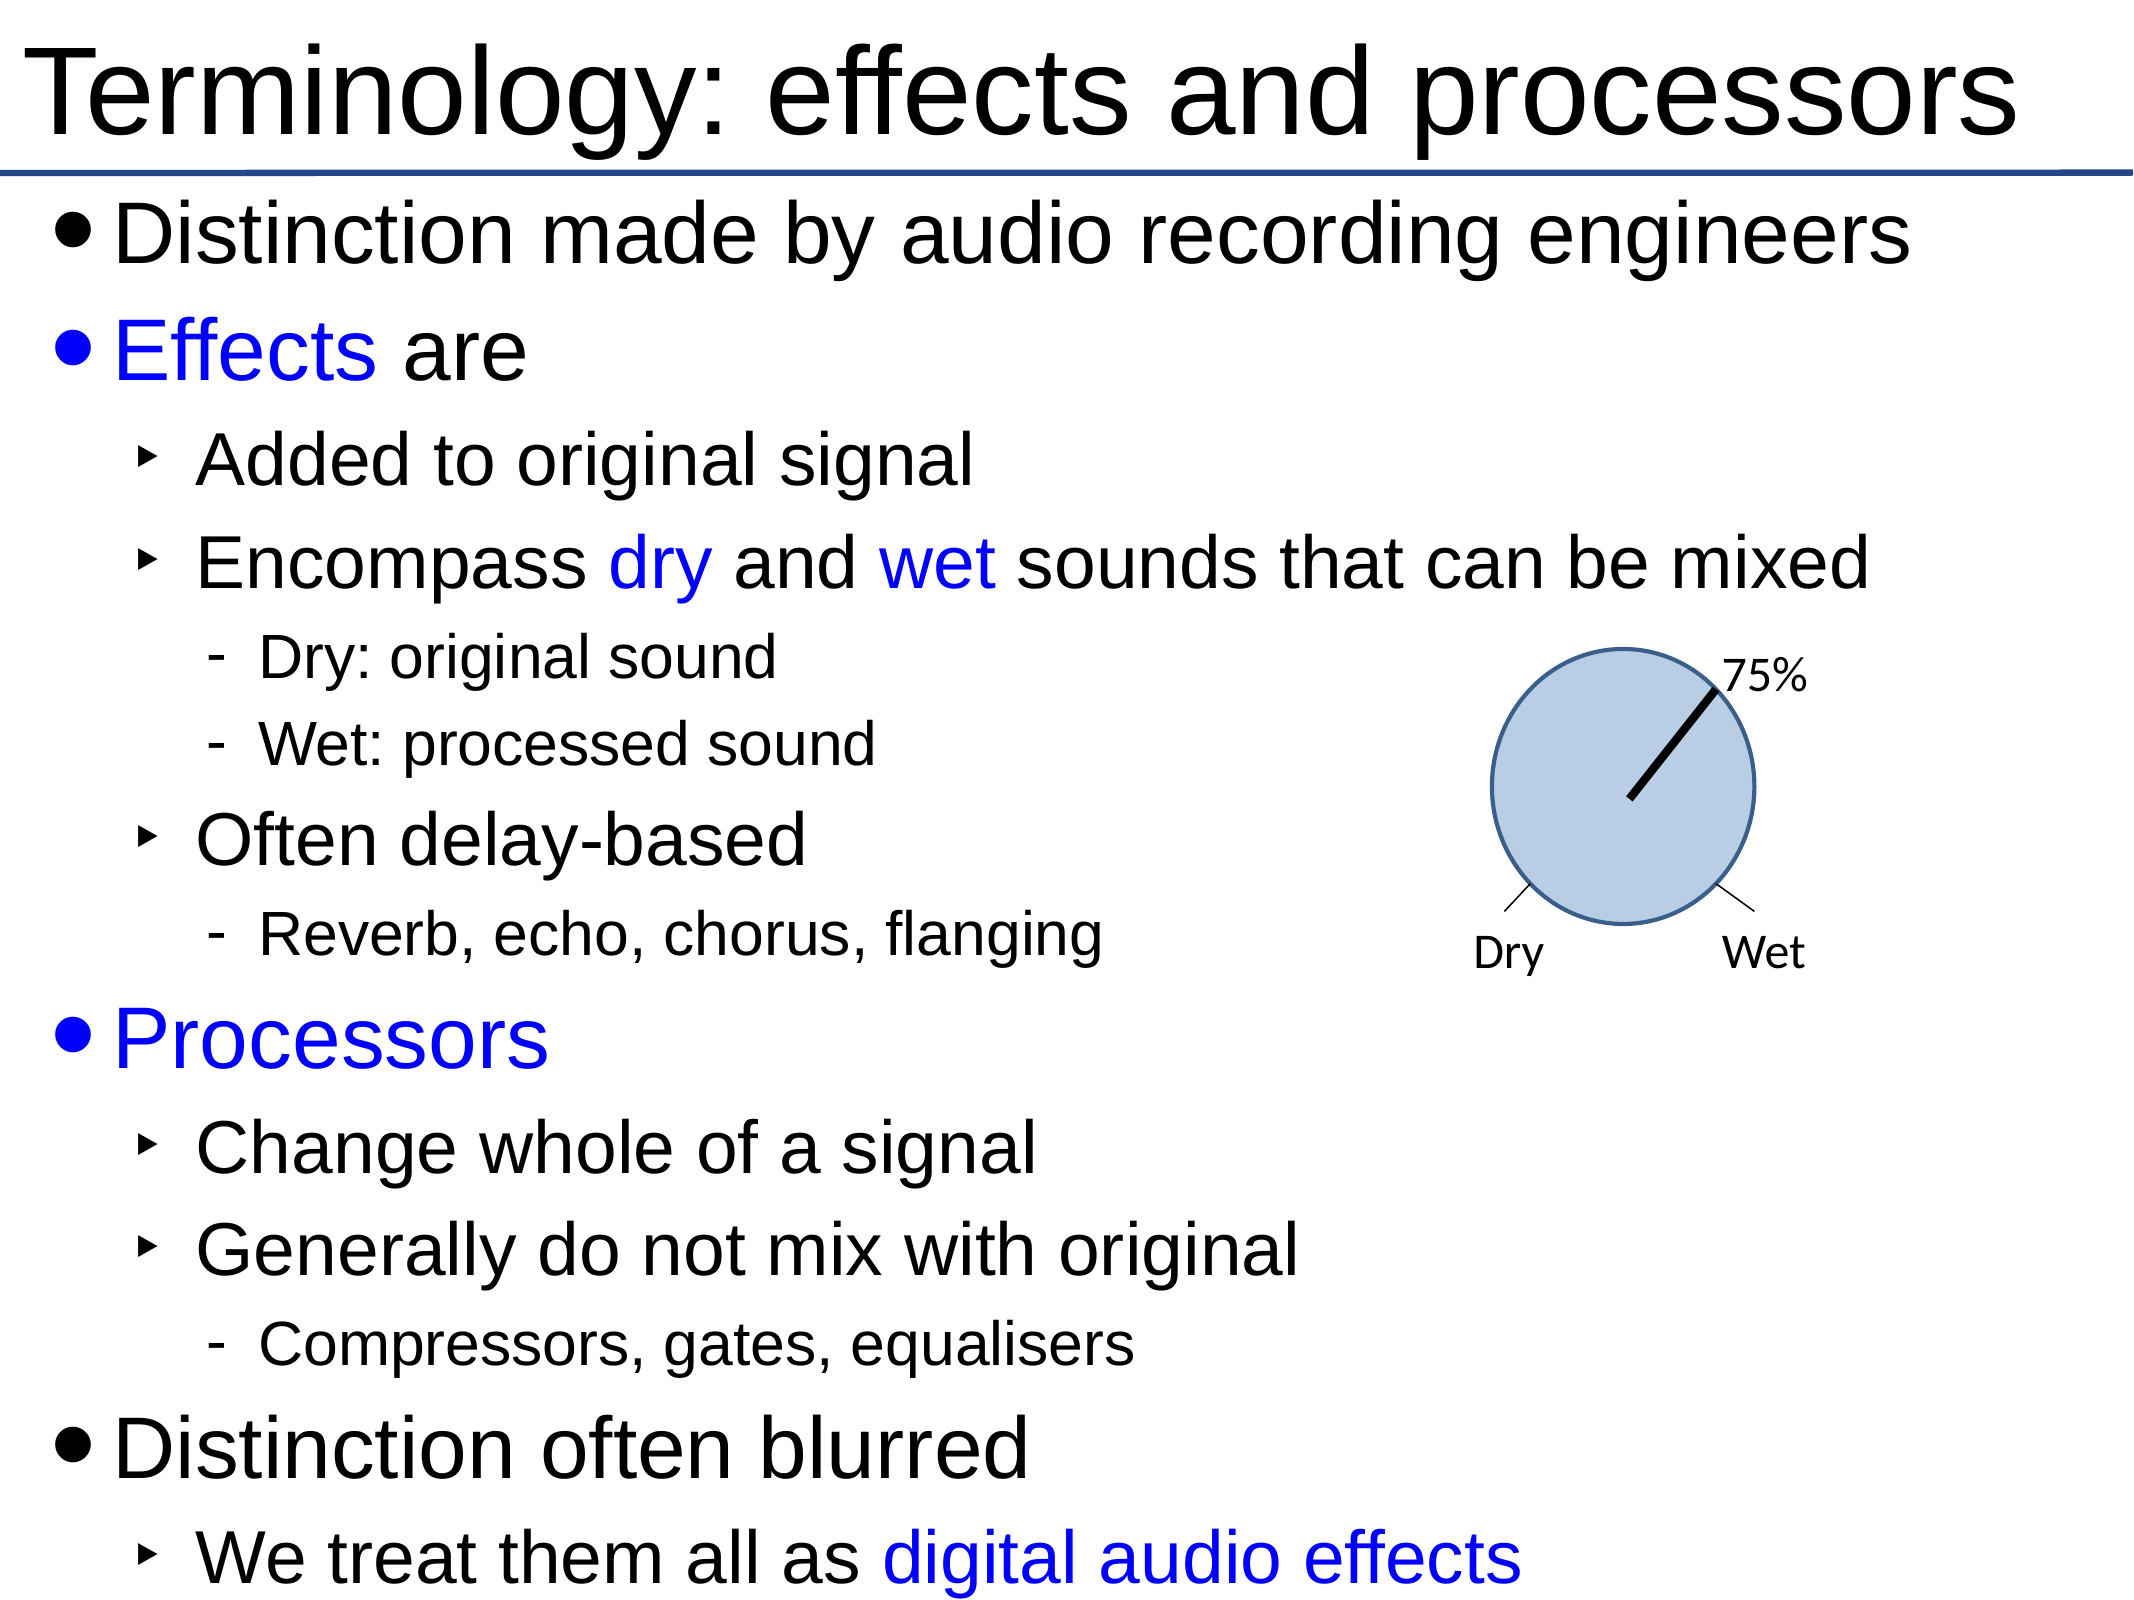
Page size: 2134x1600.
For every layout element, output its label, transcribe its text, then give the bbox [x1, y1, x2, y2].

list Distinction made by audio recording engineers Effects are Added to original signal Encompass dry and wet sounds that can be mixed Dry: original sound Wet: processed sound Often delay-based Reverb, echo, chorus, flanging Processors Change whole of a signal Generally do not mix with original Compressors, gates, equalisers Distinction often blurred We treat them all as digital audio effects [0, 173, 2134, 1600]
title Terminology: effects and processors [14, 7, 2118, 161]
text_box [1457, 634, 1824, 988]
